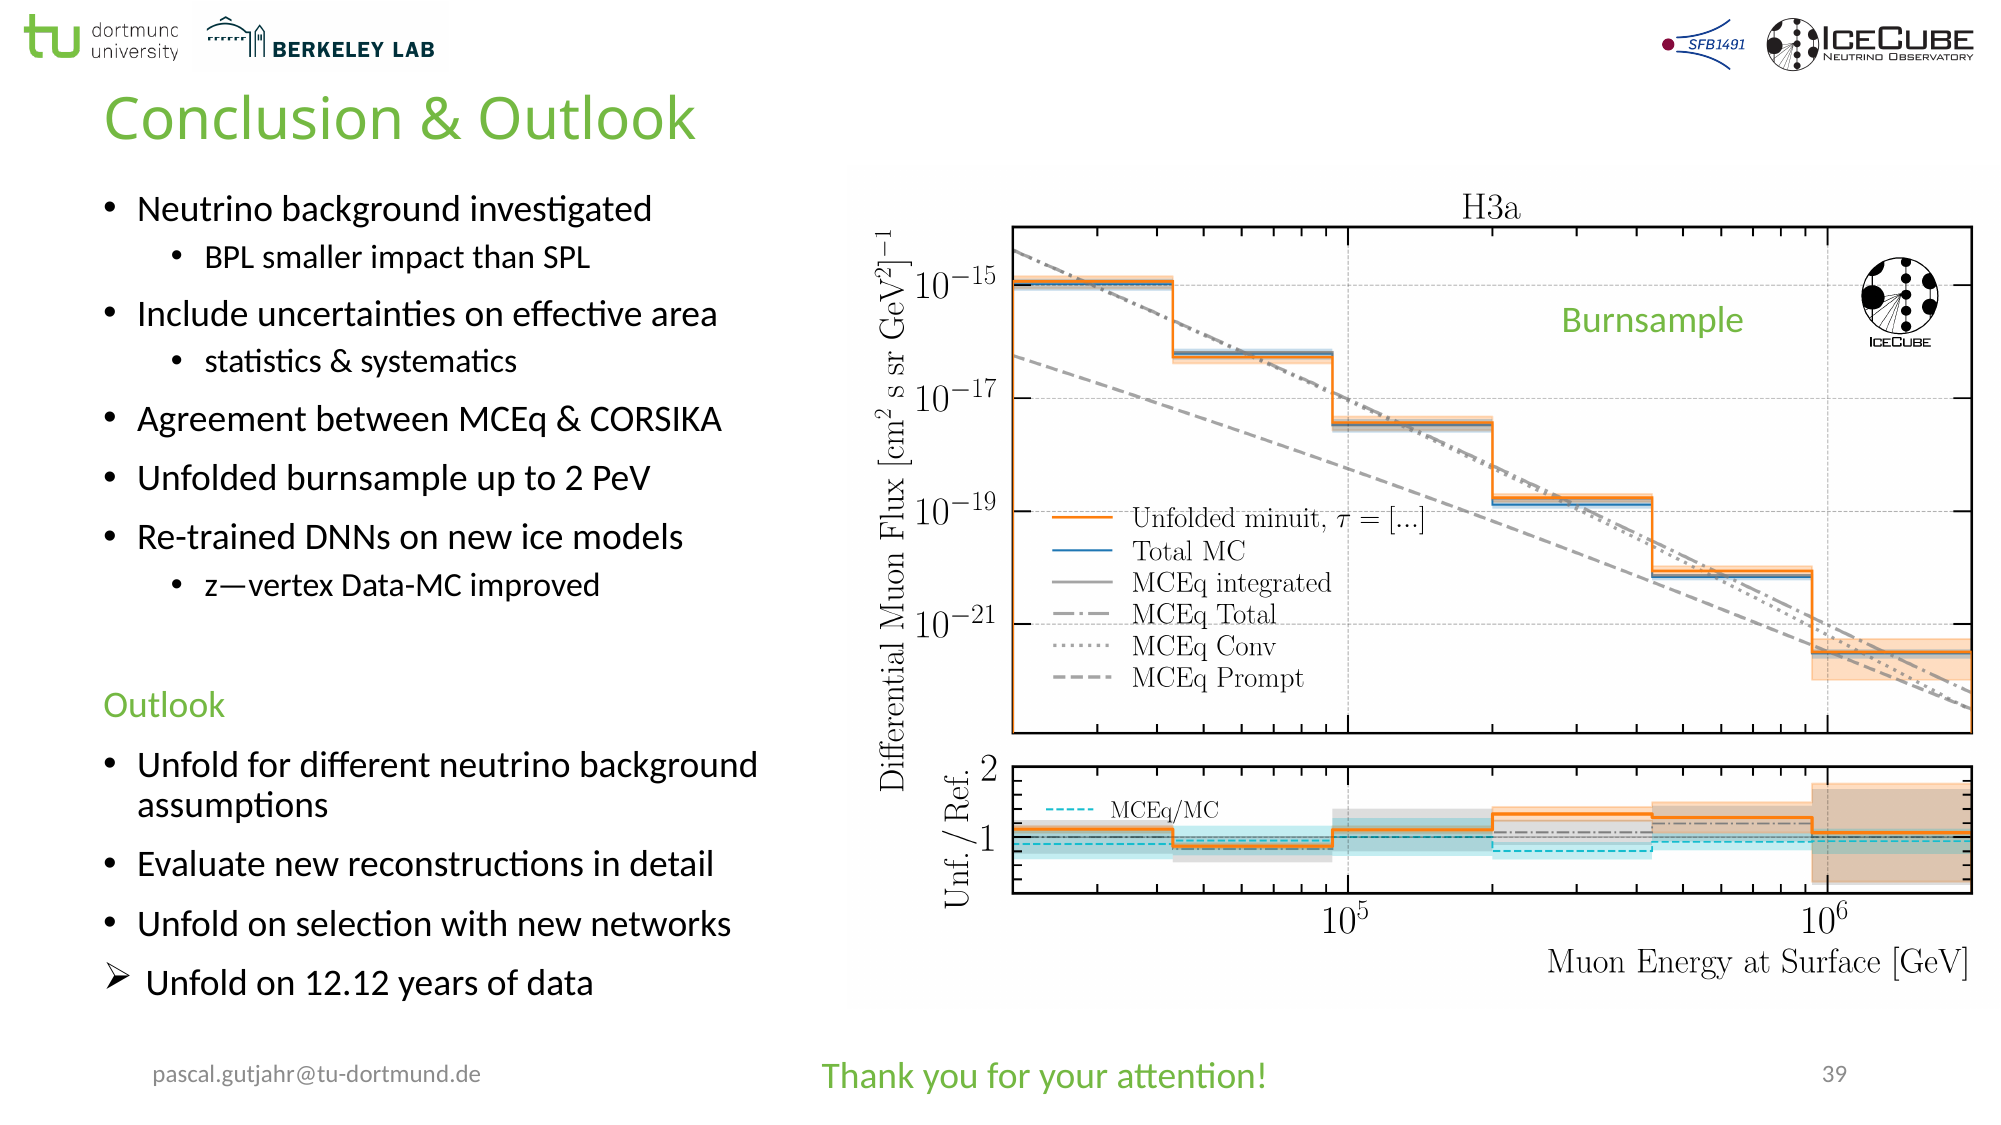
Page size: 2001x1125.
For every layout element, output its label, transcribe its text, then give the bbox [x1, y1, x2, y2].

picture [1662, 18, 1746, 70]
slide_number 39 [1412, 1042, 1863, 1103]
text_box Thank you for your attention! [806, 1043, 1284, 1103]
slide_number pascal.gutjahr@tu-dortmund.de [137, 1042, 588, 1103]
title Conclusion & Outlook [88, 59, 1977, 181]
list Neutrino background investigated BPL smaller impact than SPL Include uncertainties on effective area statistics & systematics Agreement between MCEq & CORSIKA Unfolded burnsample up to 2 PeV Re-trained DNNs on new ice models z—vertex Data-MC improved Outlook Unfold for different neutrino background assumptions Evaluate new reconstructions in detail Unfold on selection with new networks Unfold on 12.12 years of data [88, 181, 1977, 1014]
picture [192, 1, 449, 59]
picture [847, 165, 2000, 1009]
